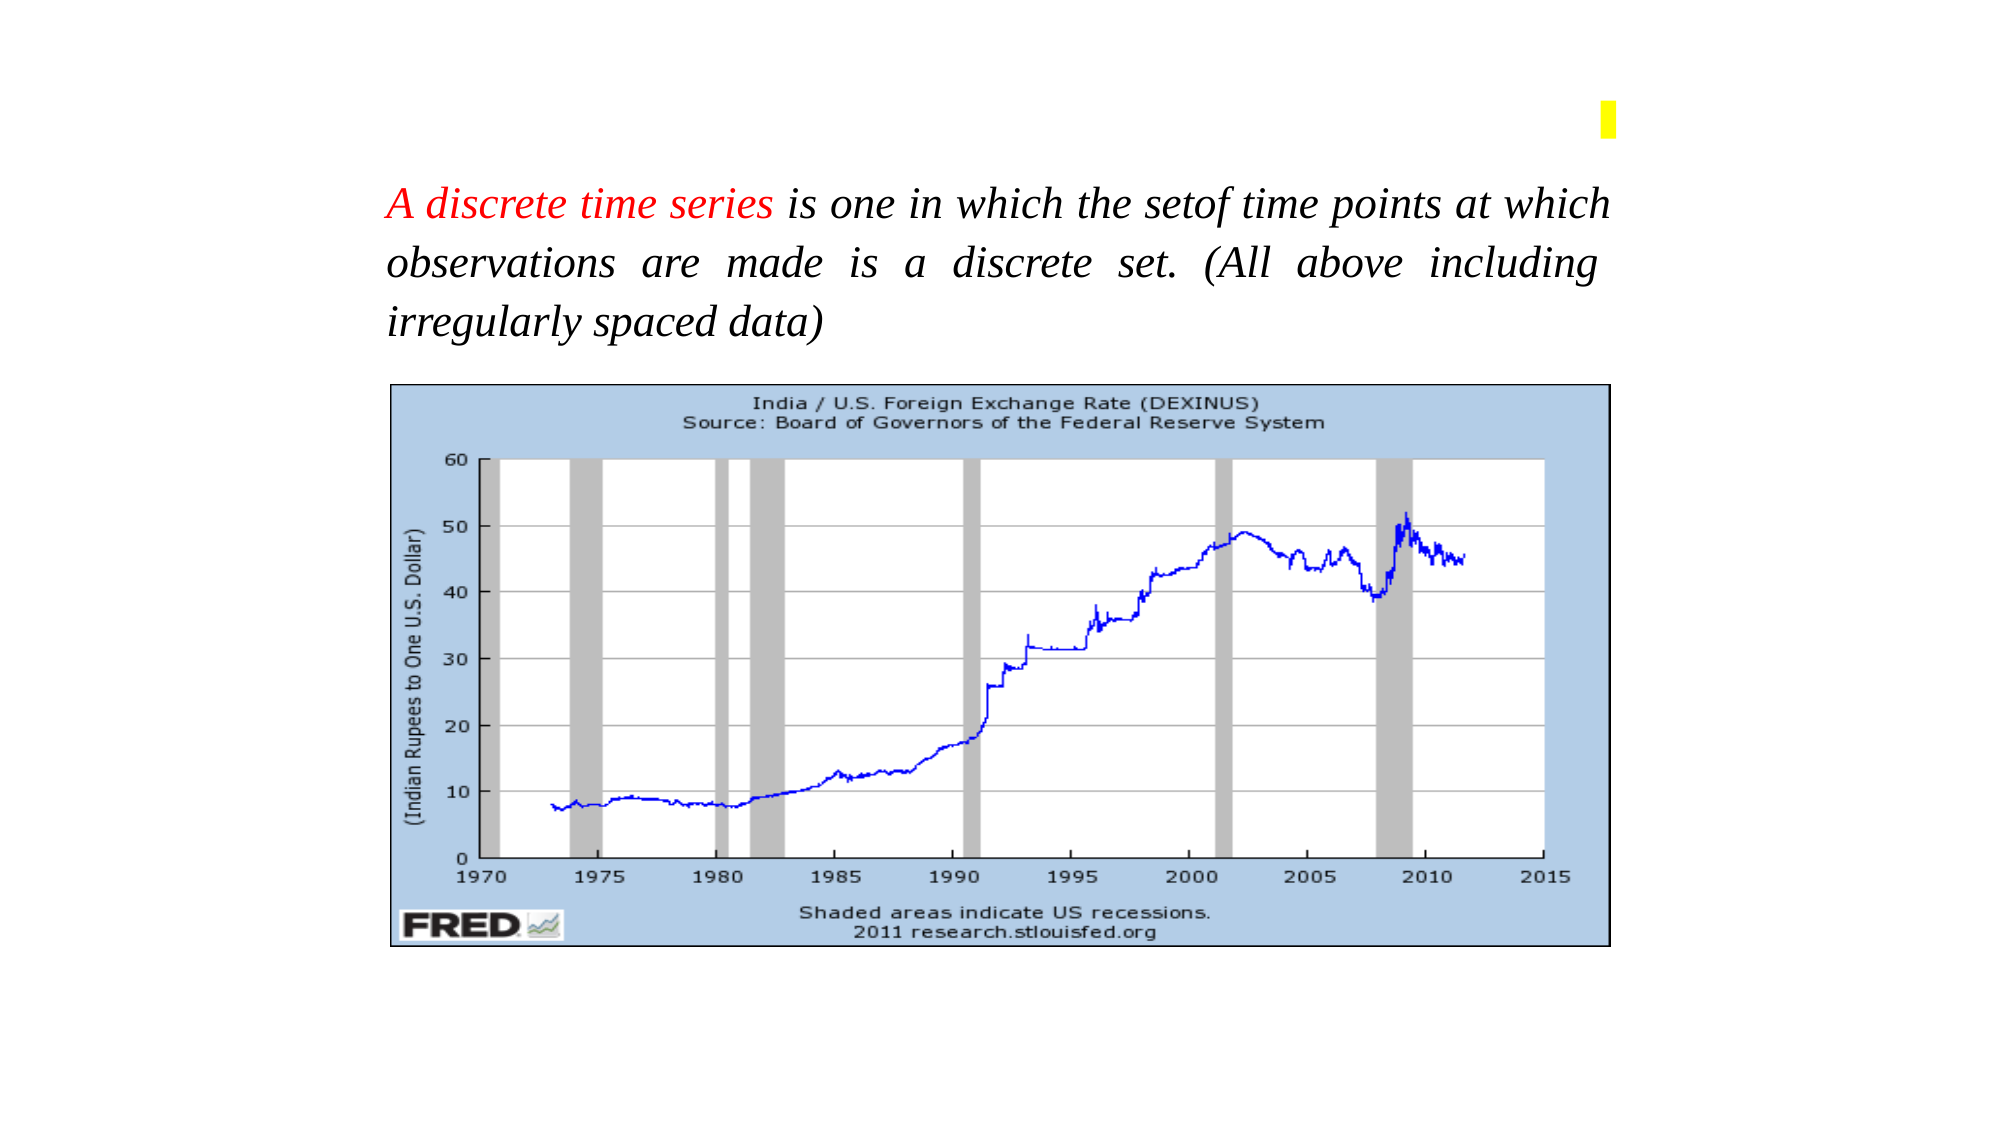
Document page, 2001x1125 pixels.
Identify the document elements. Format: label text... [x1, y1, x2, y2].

title A discrete time series is one in which the setof time points at which observations are made is a discrete set. (All above including irregularly spaced data) [383, 164, 1625, 356]
text_box [1600, 100, 1617, 139]
picture [389, 384, 1611, 947]
